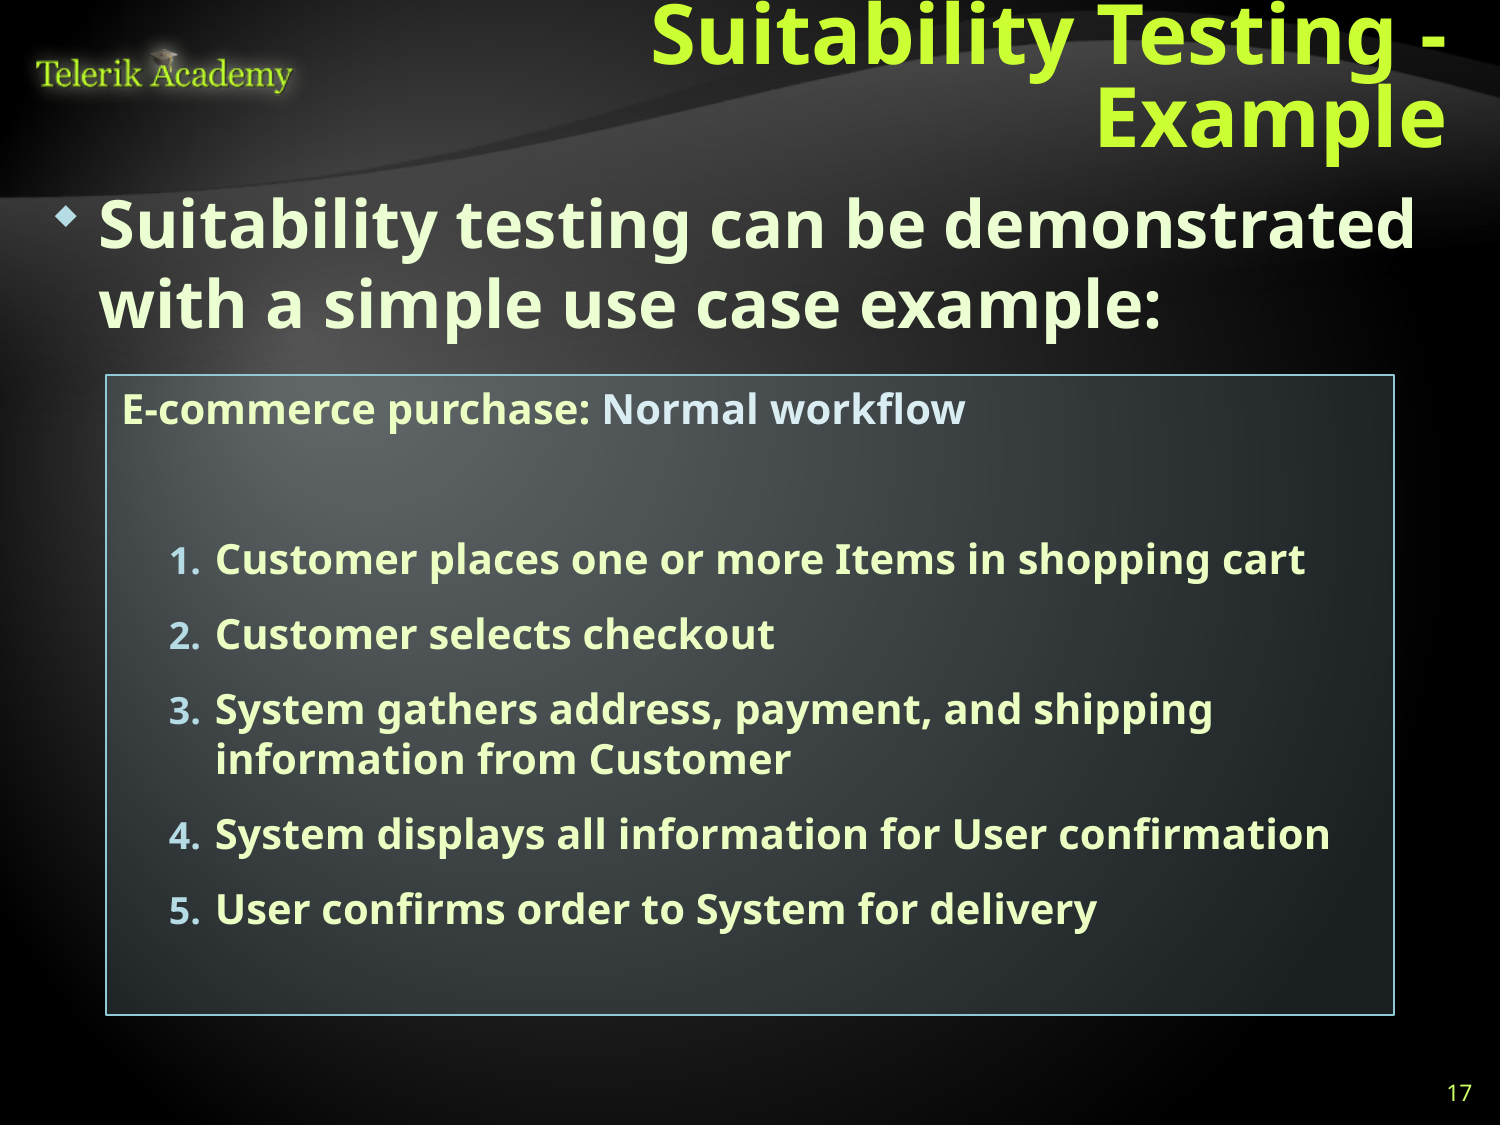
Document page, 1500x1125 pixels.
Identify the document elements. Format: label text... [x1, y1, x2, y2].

title Suitability Testing - Example [300, 12, 1463, 150]
slide_number 17 [1412, 1074, 1488, 1113]
list Suitability testing can be demonstrated with a simple use case example: [37, 174, 1463, 1063]
text_box E-commerce purchase: Normal workflow Customer places one or more Items in shopping cart Customer selects checkout System gathers address, payment, and shipping information from Customer System displays all information for User confirmation User confirms order to System for delivery [106, 375, 1394, 1016]
picture [0, 0, 1500, 1125]
